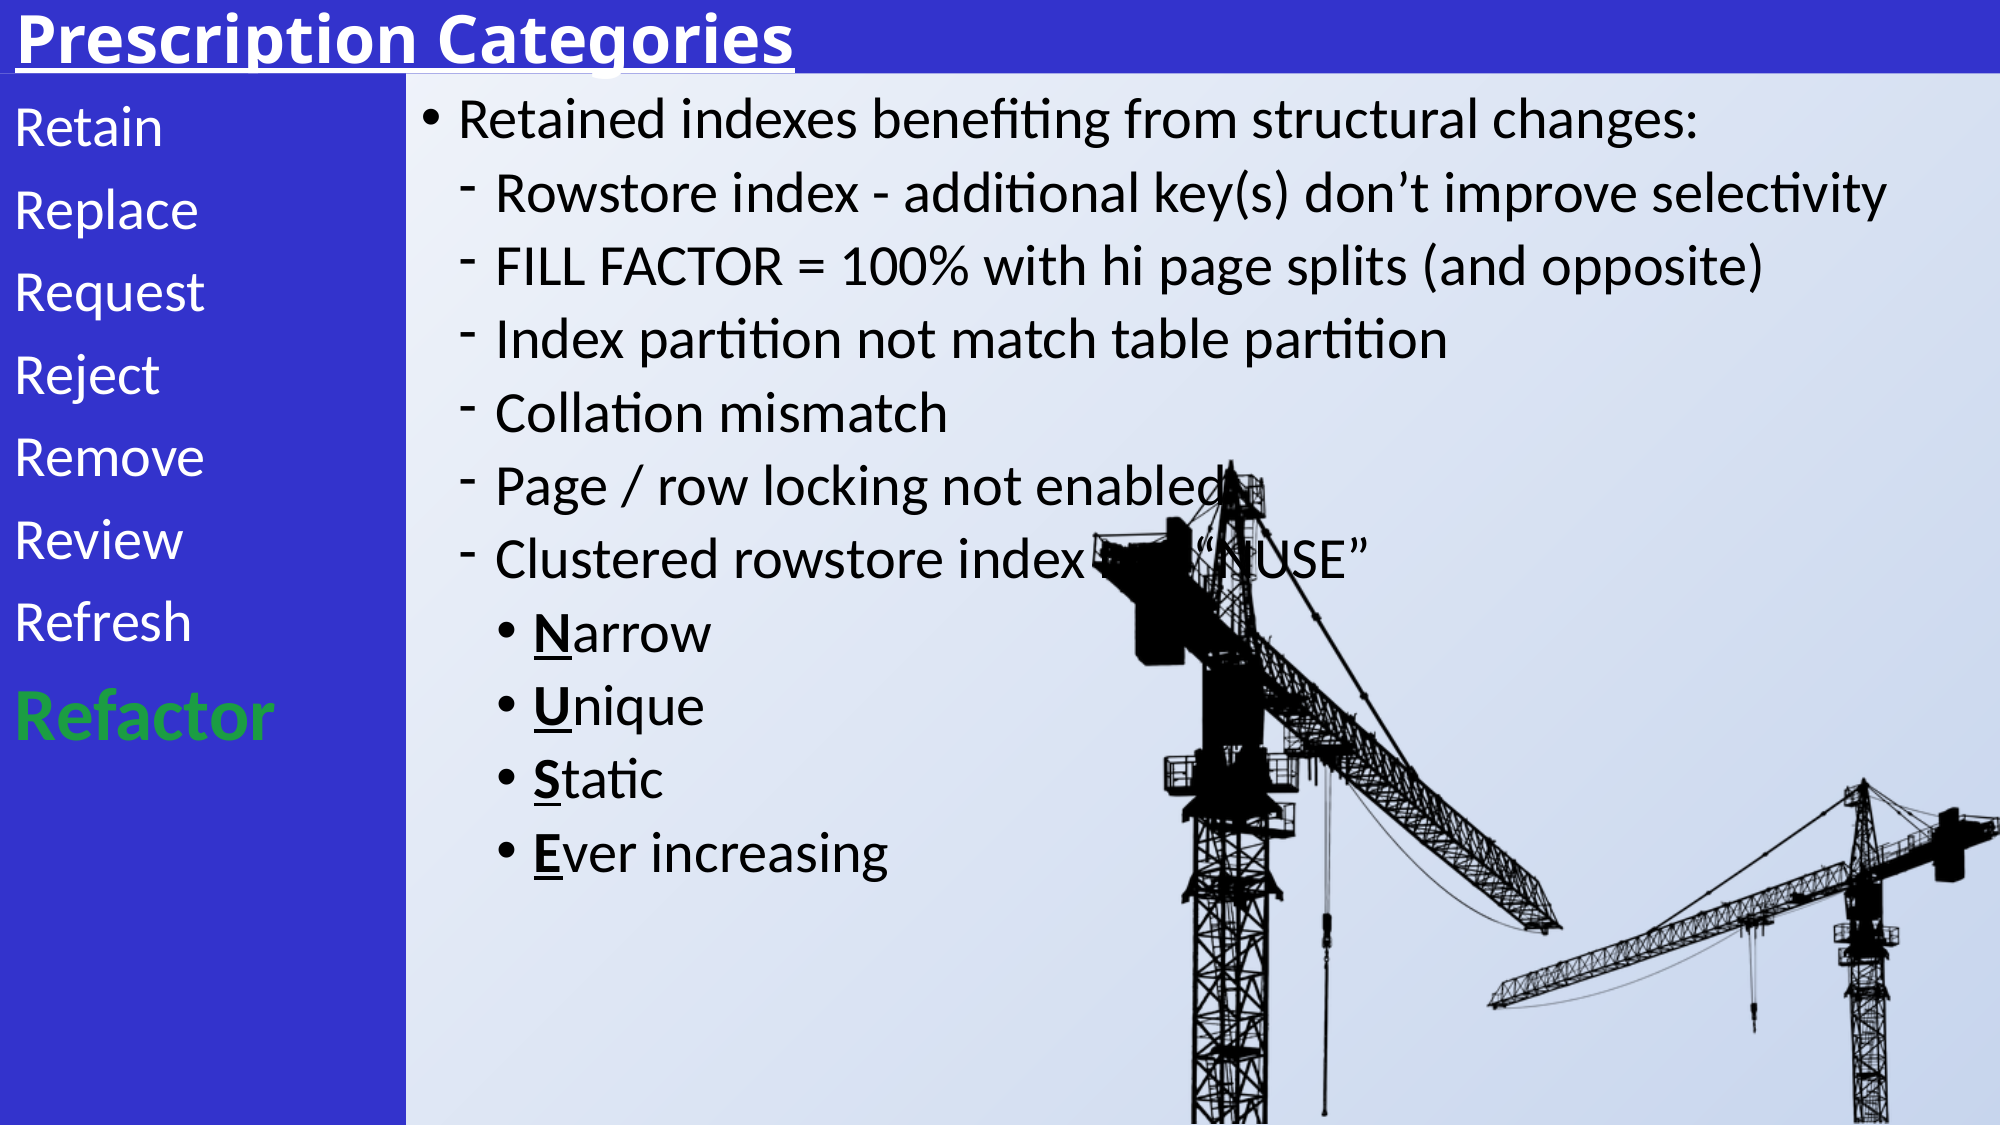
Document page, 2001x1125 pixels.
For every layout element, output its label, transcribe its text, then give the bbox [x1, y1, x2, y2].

list Retain Replace Request Reject Remove Review Refresh Refactor [0, 73, 406, 1125]
title Prescription Categories [0, 0, 2000, 73]
picture [1092, 459, 2000, 1124]
list Retained indexes benefiting from structural changes: Rowstore index - additional key(s) don’t improve selectivity FILL FACTOR = 100% with hi page splits (and opposite) Index partition not match table partition Collation mismatch Page / row locking not enabled Clustered rowstore index not “NUSE” Narrow Unique Static Ever increasing [406, 73, 2000, 1077]
